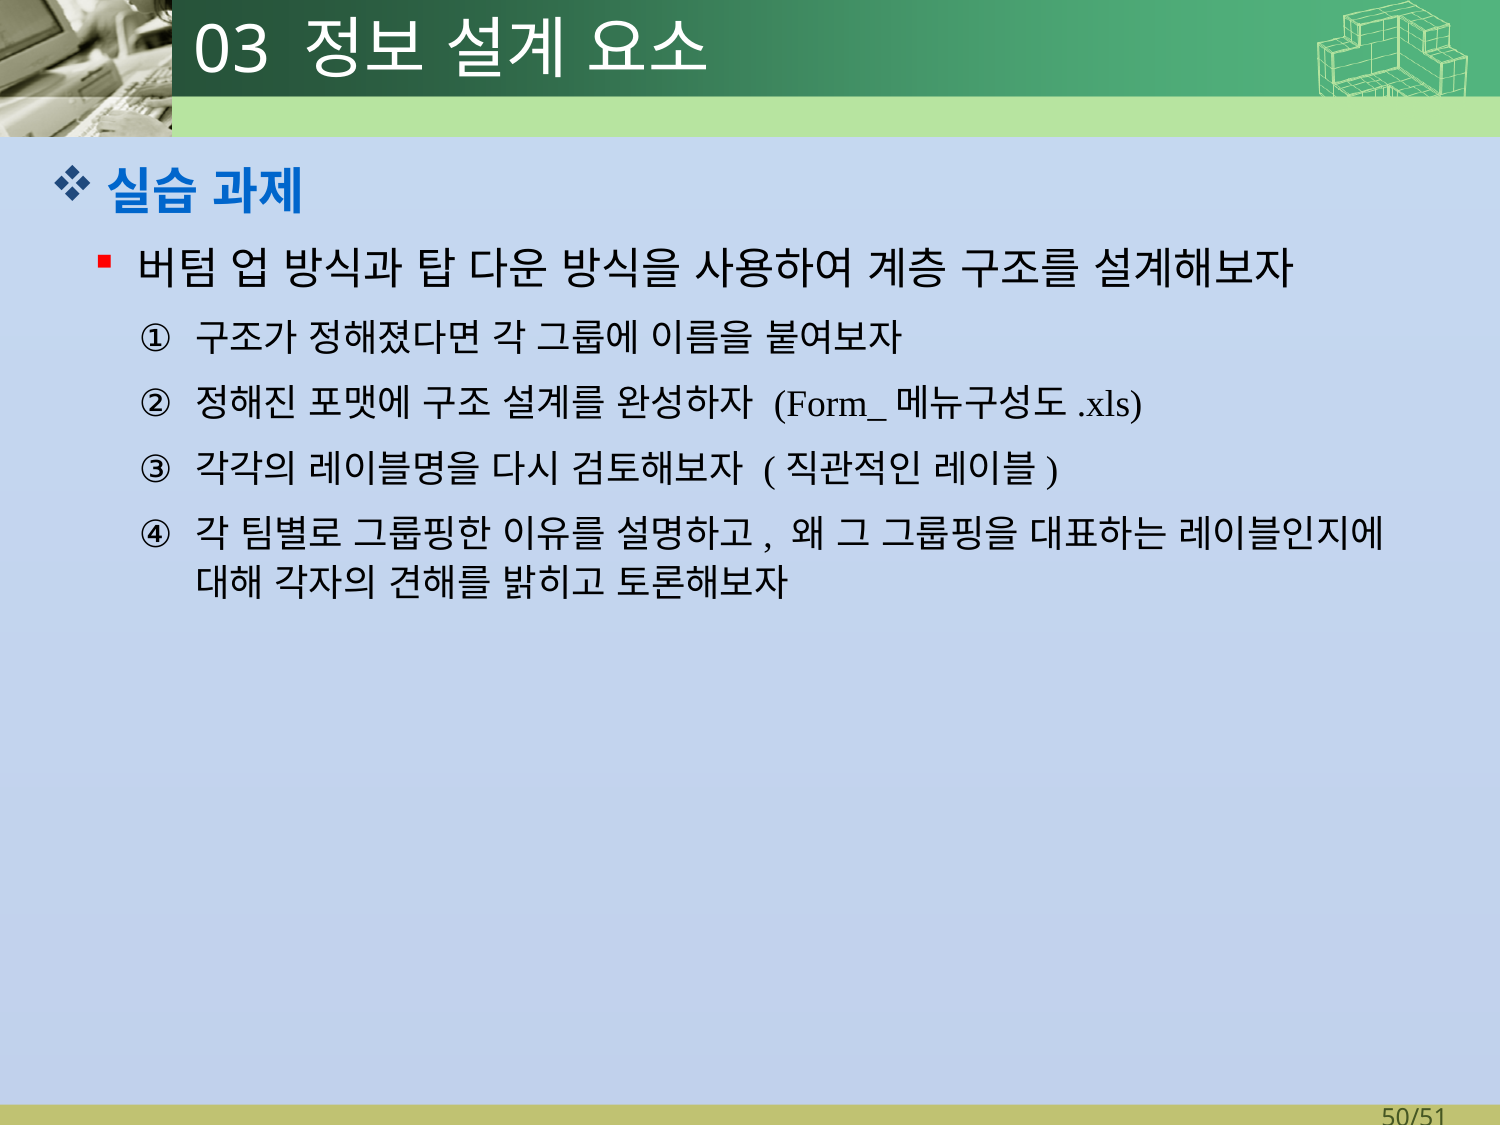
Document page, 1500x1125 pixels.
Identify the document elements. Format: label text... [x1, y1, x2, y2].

picture [0, 0, 1500, 151]
list 실습 과제 버텀 업 방식과 탑 다운 방식을 사용하여 계층 구조를 설계해보자 구조가 정해졌다면 각 그룹에 이름을 붙여보자 정해진 포맷에 구조 설계를 완성하자 (Form_메뉴구성도.xls) 각각의 레이블명을 다시 검토해보자 (직관적인 레이블) 각 팀별로 그룹핑한 이유를 설명하고, 왜 그 그룹핑을 대표하는 레이블인지에 대해 각자의 견해를 밝히고 토론해보자 [35, 152, 1465, 740]
title 03 정보 설계 요소 [178, 9, 1339, 82]
